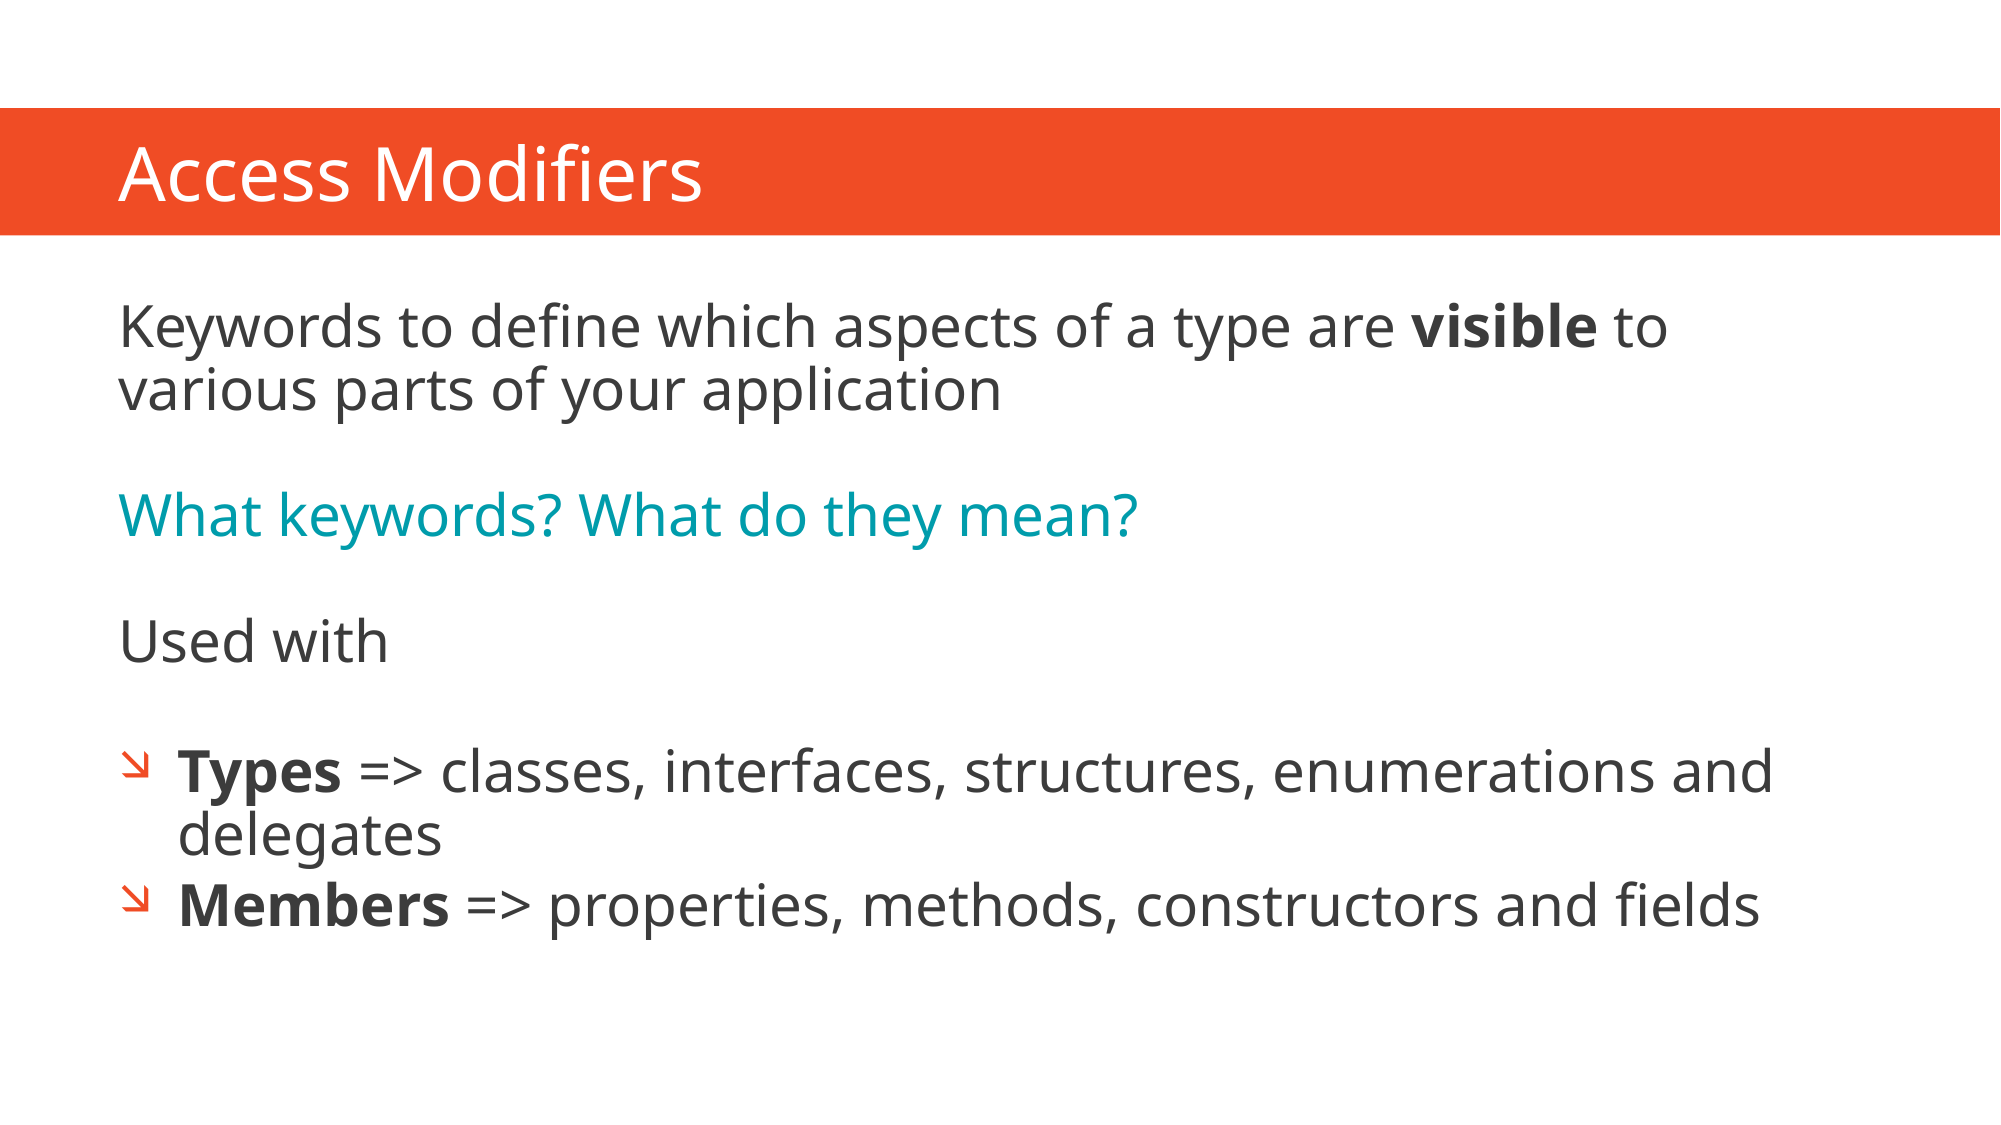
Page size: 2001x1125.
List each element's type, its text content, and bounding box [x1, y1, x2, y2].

title Access Modifiers [0, 108, 2000, 236]
list Keywords to define which aspects of a type are visible to various parts of your application What keywords? What do they mean? Used with Types => classes, interfaces, structures, enumerations and delegates Members => properties, methods, constructors and fields [0, 237, 2000, 1040]
